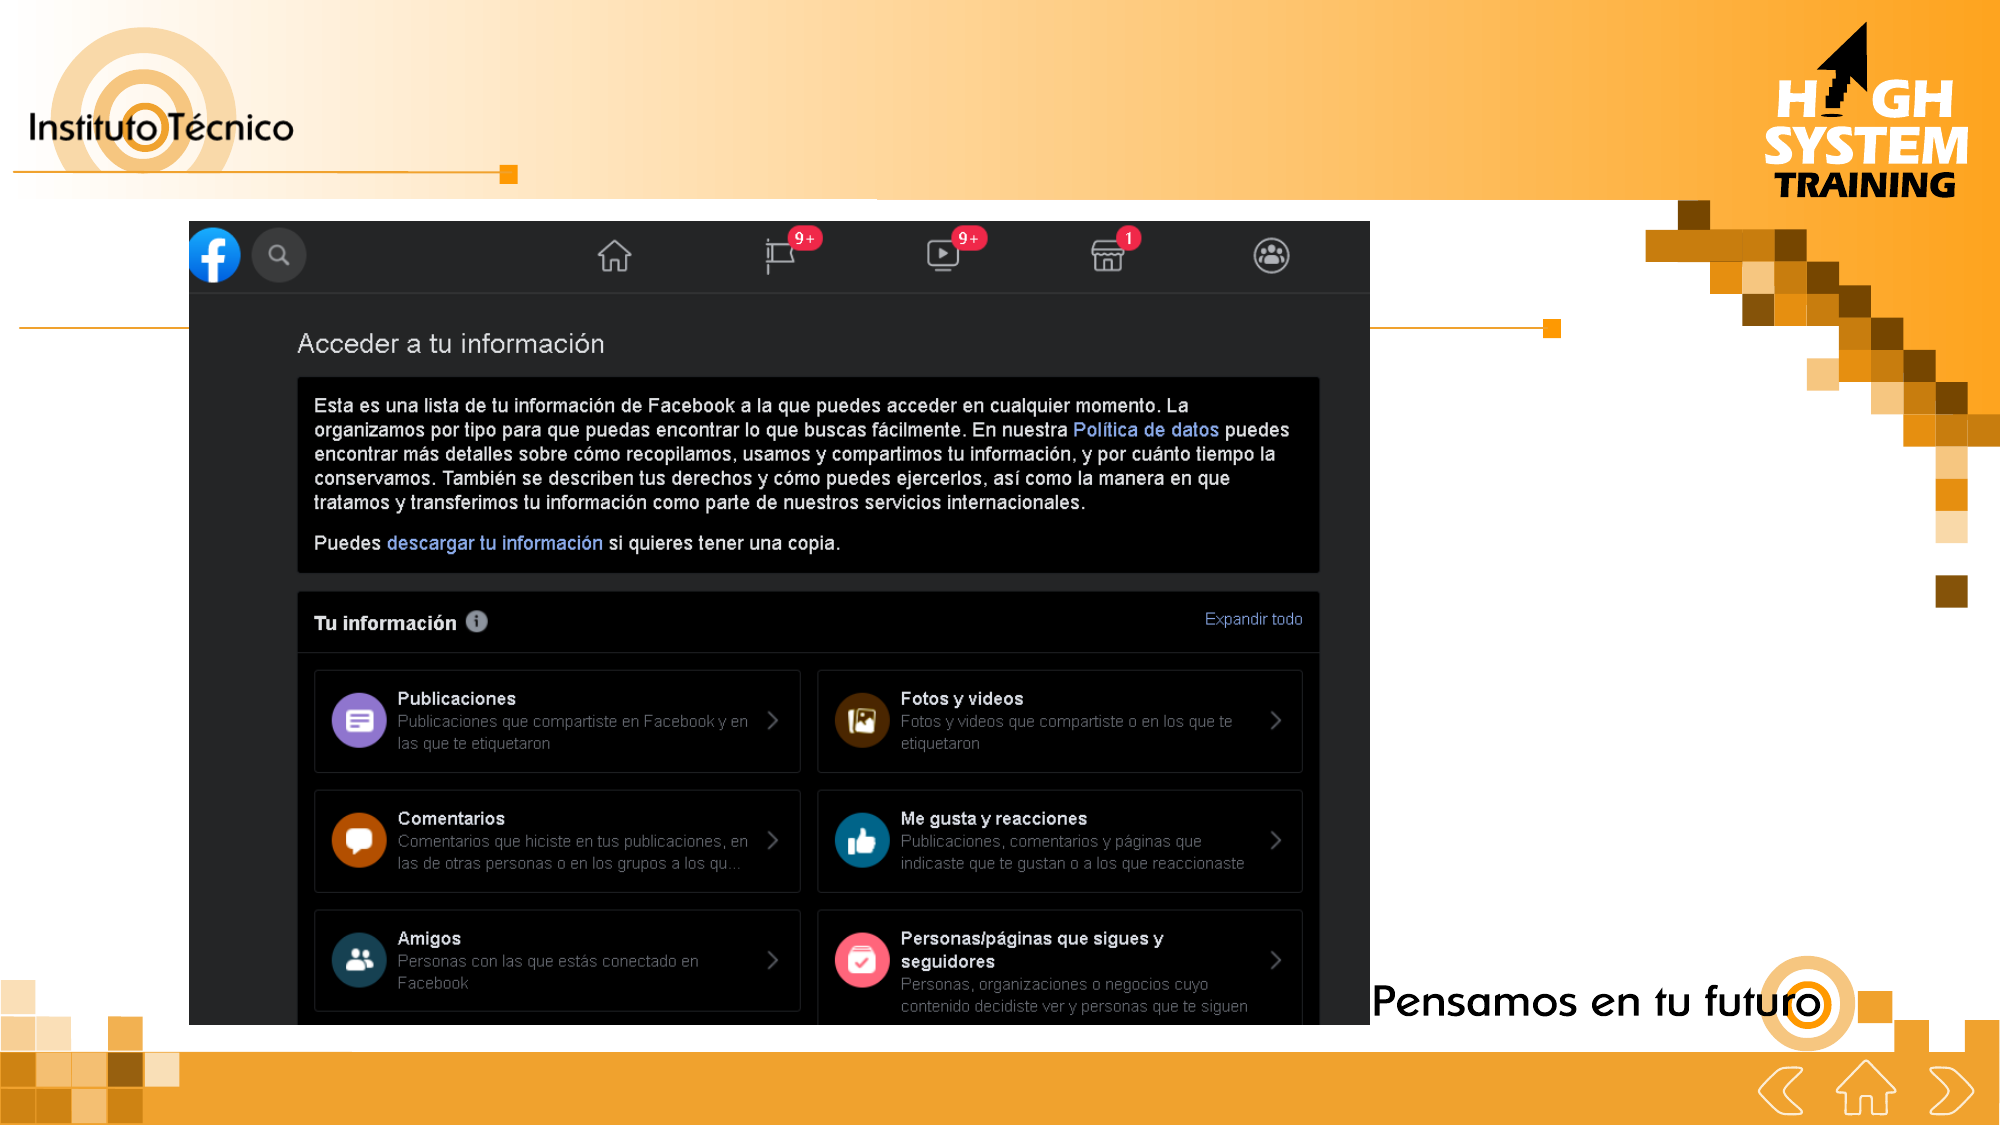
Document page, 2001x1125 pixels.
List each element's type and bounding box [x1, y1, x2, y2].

picture [189, 221, 1370, 1025]
picture [4, 90, 318, 173]
